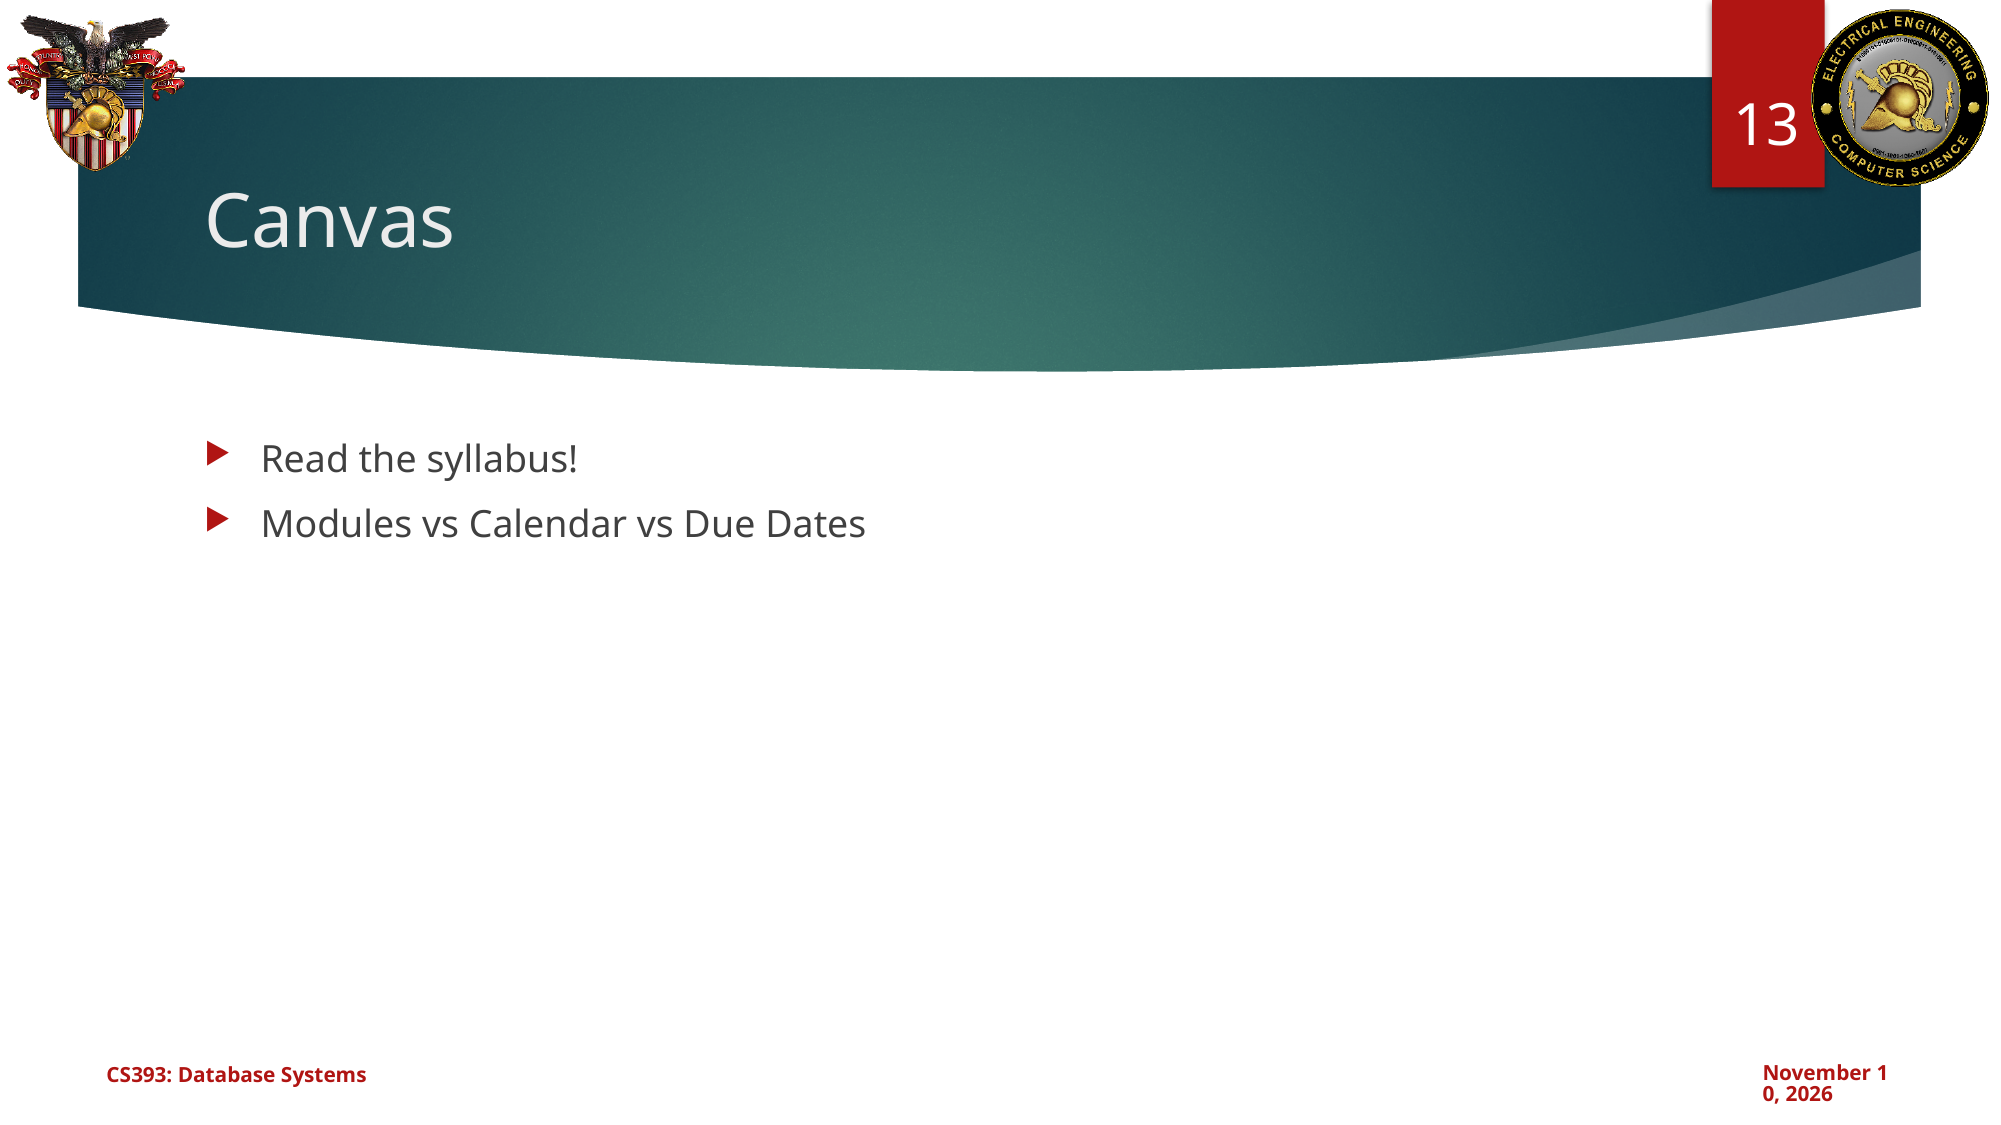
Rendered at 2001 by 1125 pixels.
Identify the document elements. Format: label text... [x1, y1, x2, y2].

title Canvas [189, 159, 1638, 276]
picture [1809, 7, 1990, 188]
slide_number 13 [1698, 48, 1836, 175]
list Read the syllabus! Modules vs Calendar vs Due Dates [189, 427, 1638, 988]
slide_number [1747, 1048, 1910, 1099]
picture [7, 3, 185, 184]
footer CS393: Database Systems [91, 1048, 726, 1100]
